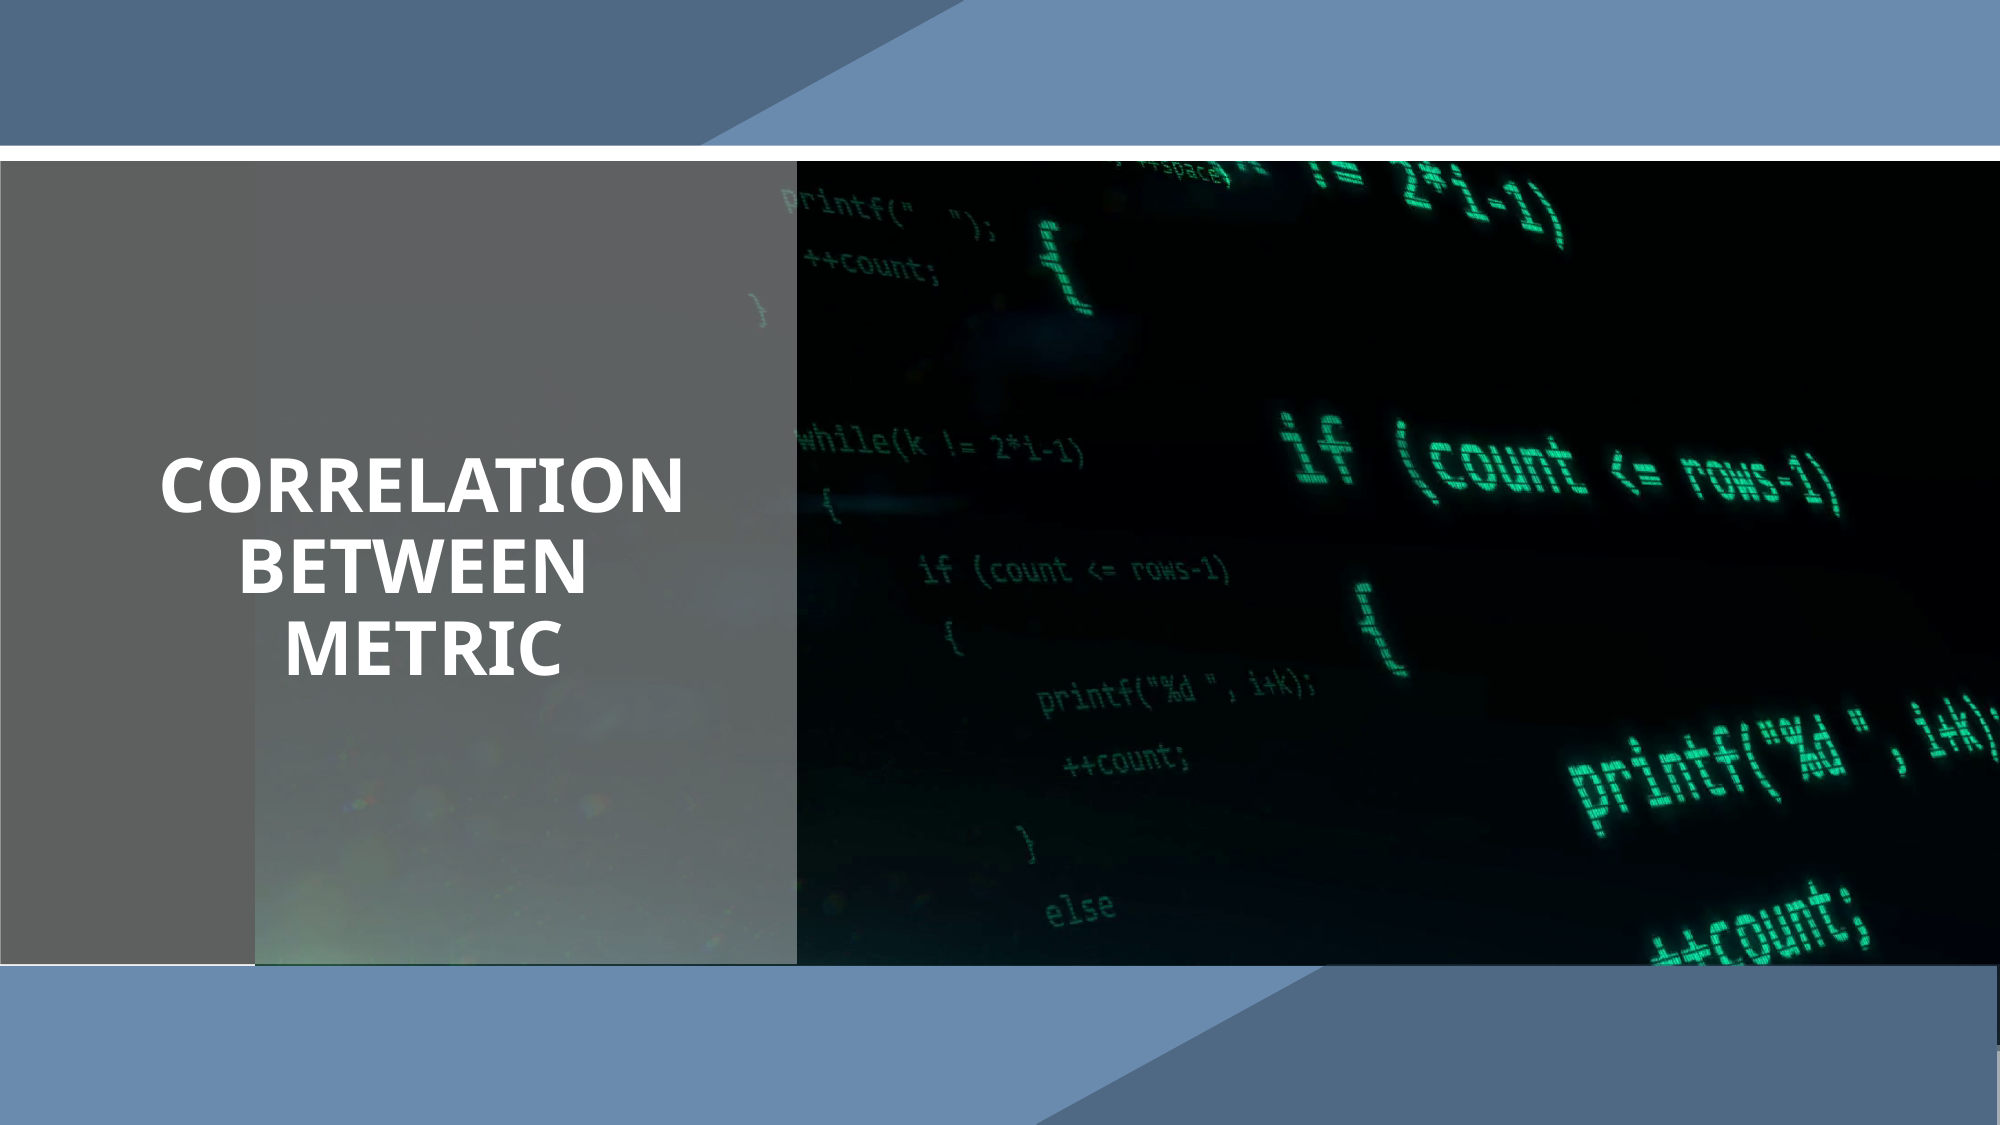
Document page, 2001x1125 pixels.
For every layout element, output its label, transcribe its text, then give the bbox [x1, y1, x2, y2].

picture [797, 161, 2000, 965]
title CORRELATION BETWEEN METRIC [120, 239, 727, 900]
